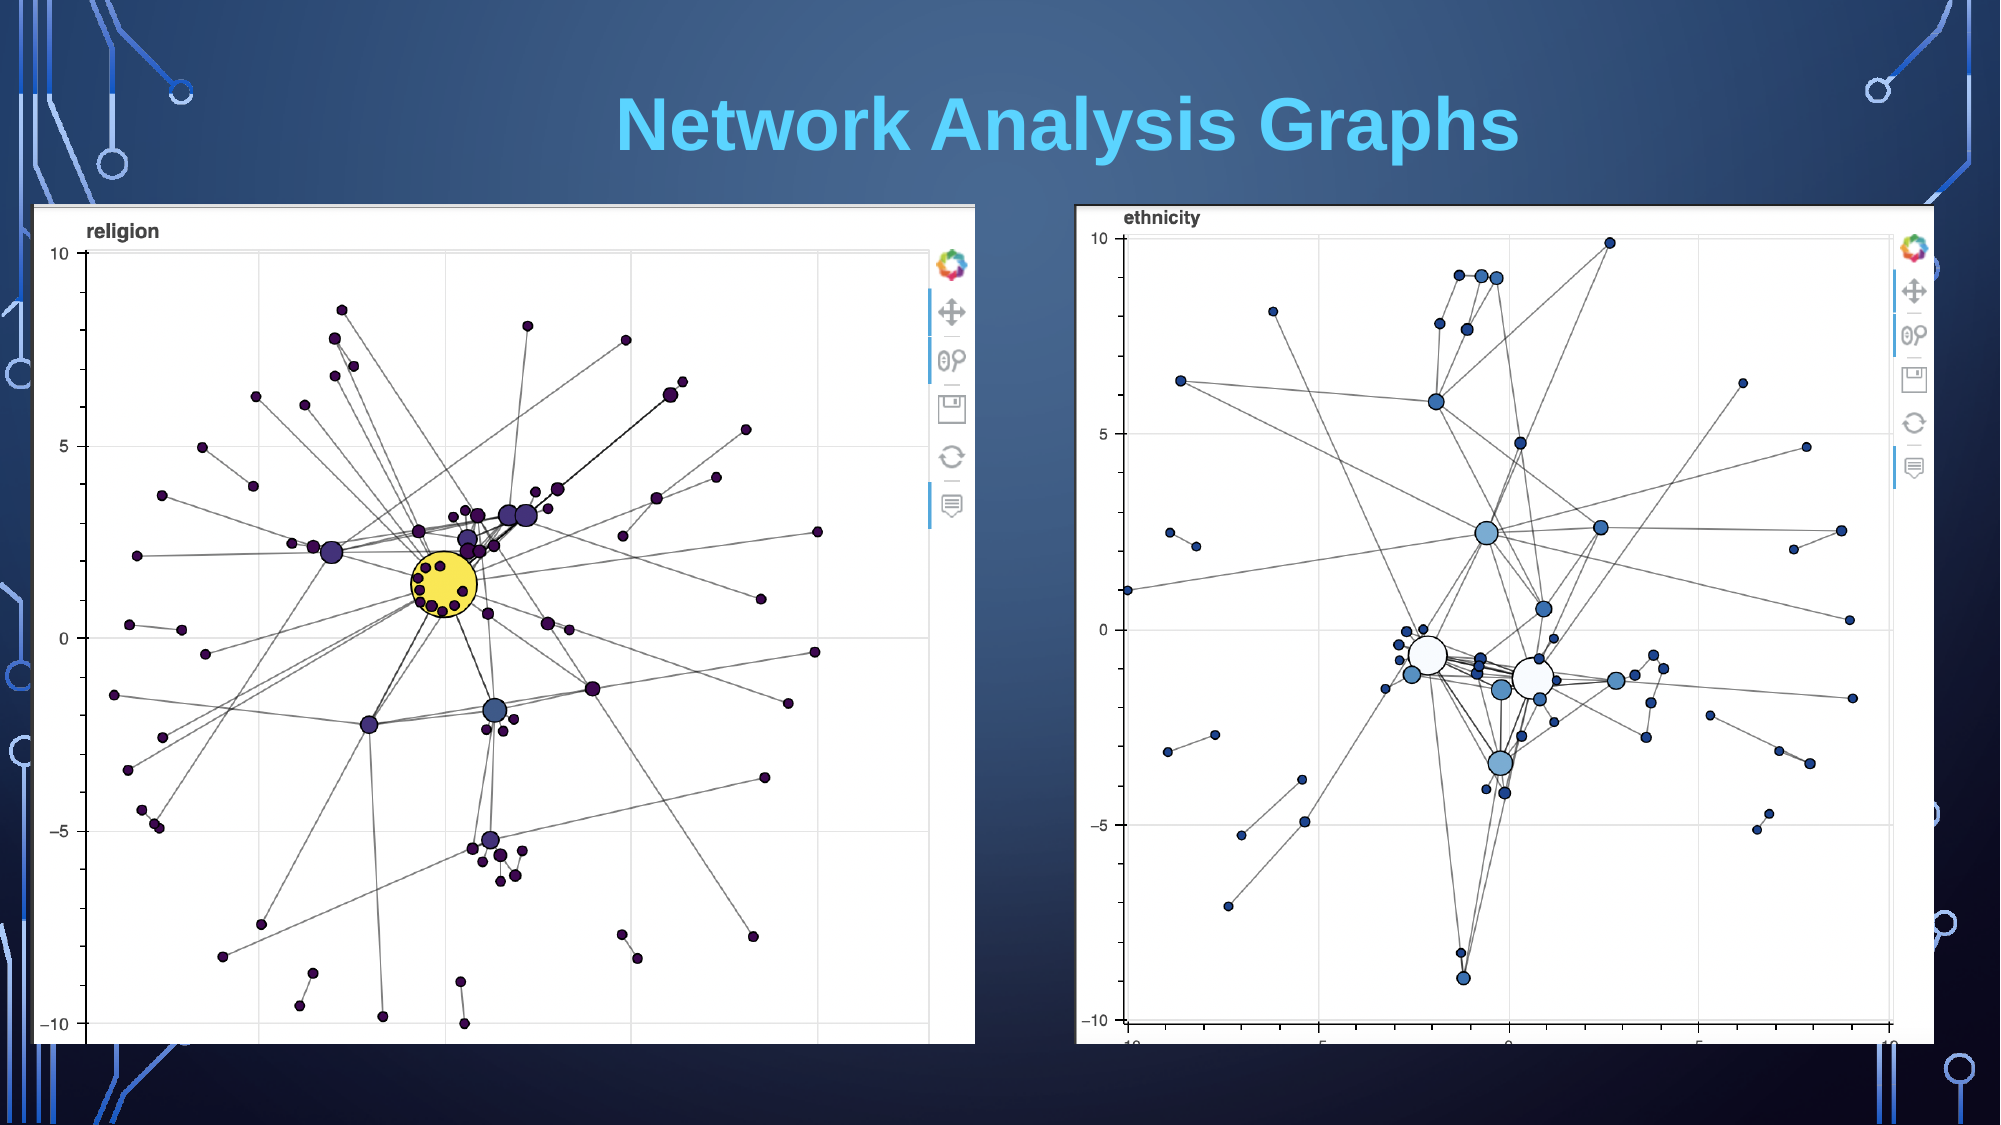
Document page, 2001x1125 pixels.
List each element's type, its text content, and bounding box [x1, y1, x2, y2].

title Network Analysis Graphs [249, 75, 1888, 167]
picture [0, 0, 2000, 1125]
